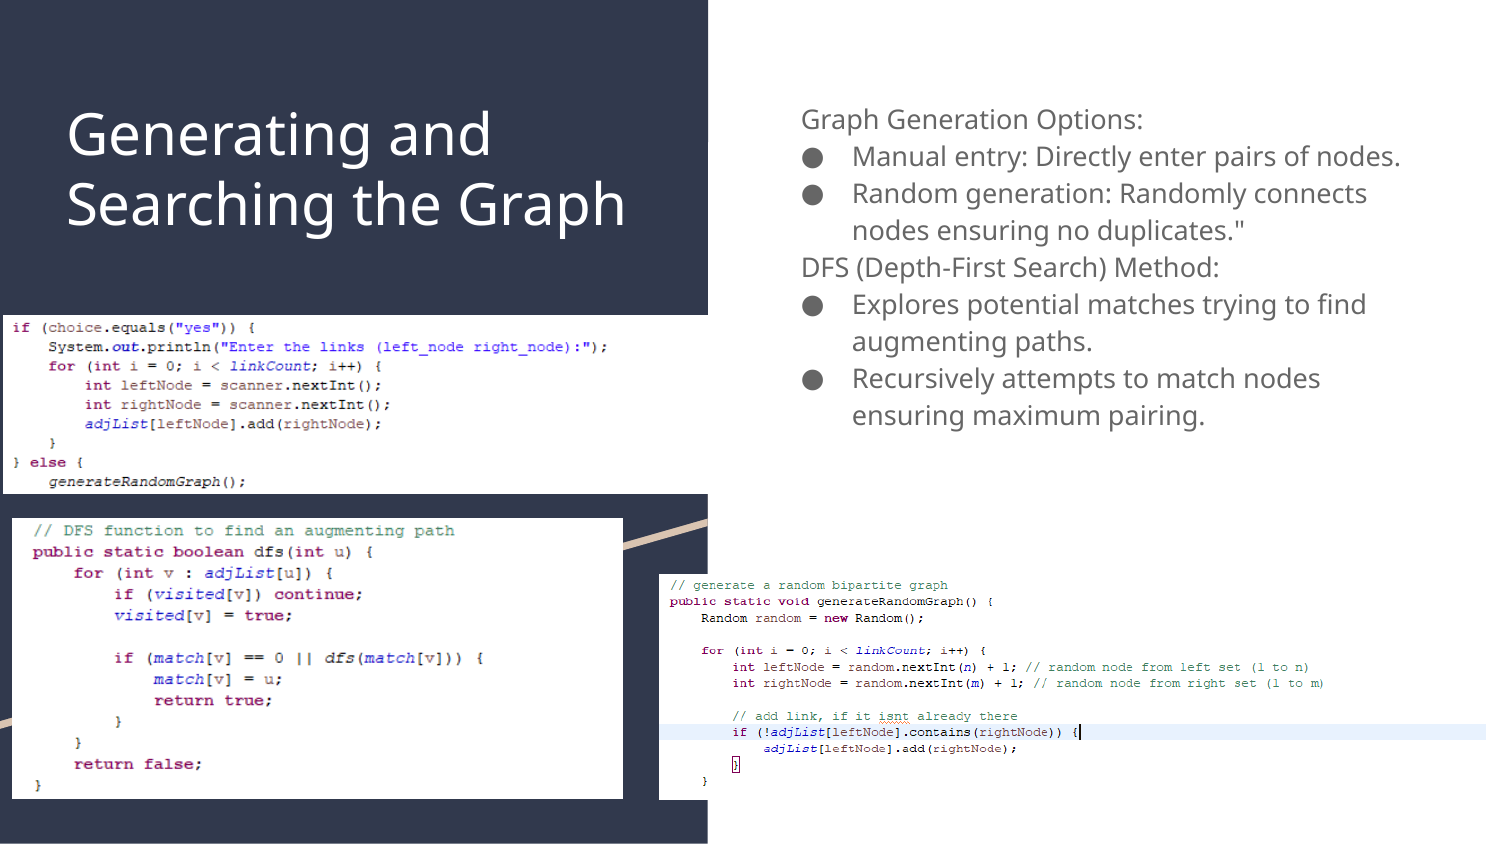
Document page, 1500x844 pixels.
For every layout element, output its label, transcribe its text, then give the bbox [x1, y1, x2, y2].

picture [2, 315, 757, 494]
title Generating and Searching the Graph [51, 82, 660, 313]
picture [659, 574, 1486, 800]
list Graph Generation Options: Manual entry: Directly enter pairs of nodes. Random generation: Randomly connects nodes ensuring no duplicates." DFS (Depth-First Search) Method: Explores potential matches trying to find augmenting paths. Recursively attempts to match nodes ensuring maximum pairing. [761, 82, 1446, 573]
picture [11, 518, 623, 799]
